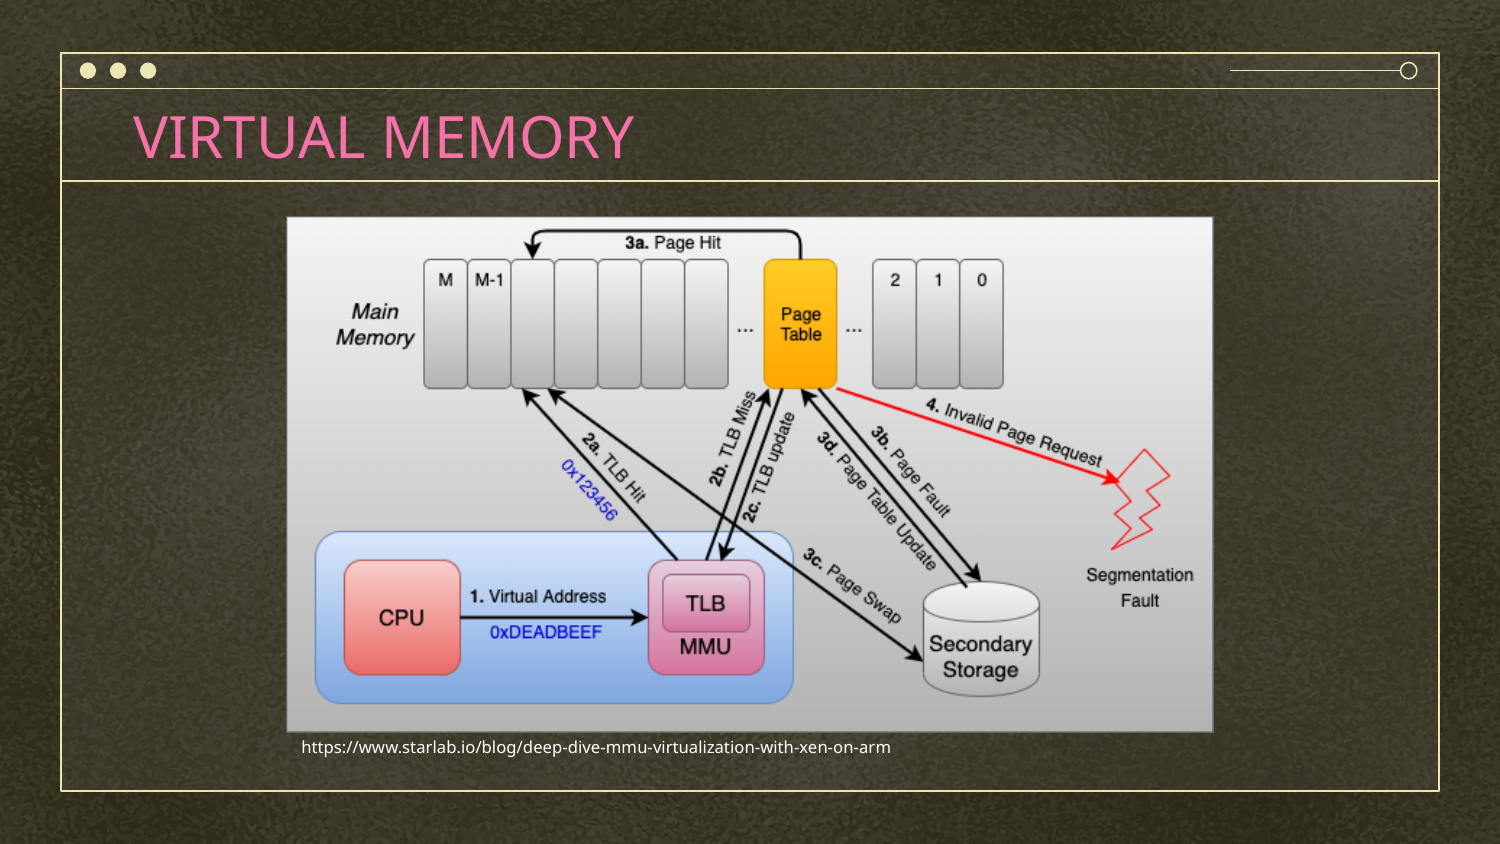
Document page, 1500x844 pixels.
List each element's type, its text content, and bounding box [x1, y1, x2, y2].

text_box https://www.starlab.io/blog/deep-dive-mmu-virtualization-with-xen-on-arm [286, 740, 1214, 767]
title VIRTUAL MEMORY [118, 88, 1382, 182]
picture [286, 215, 1214, 734]
